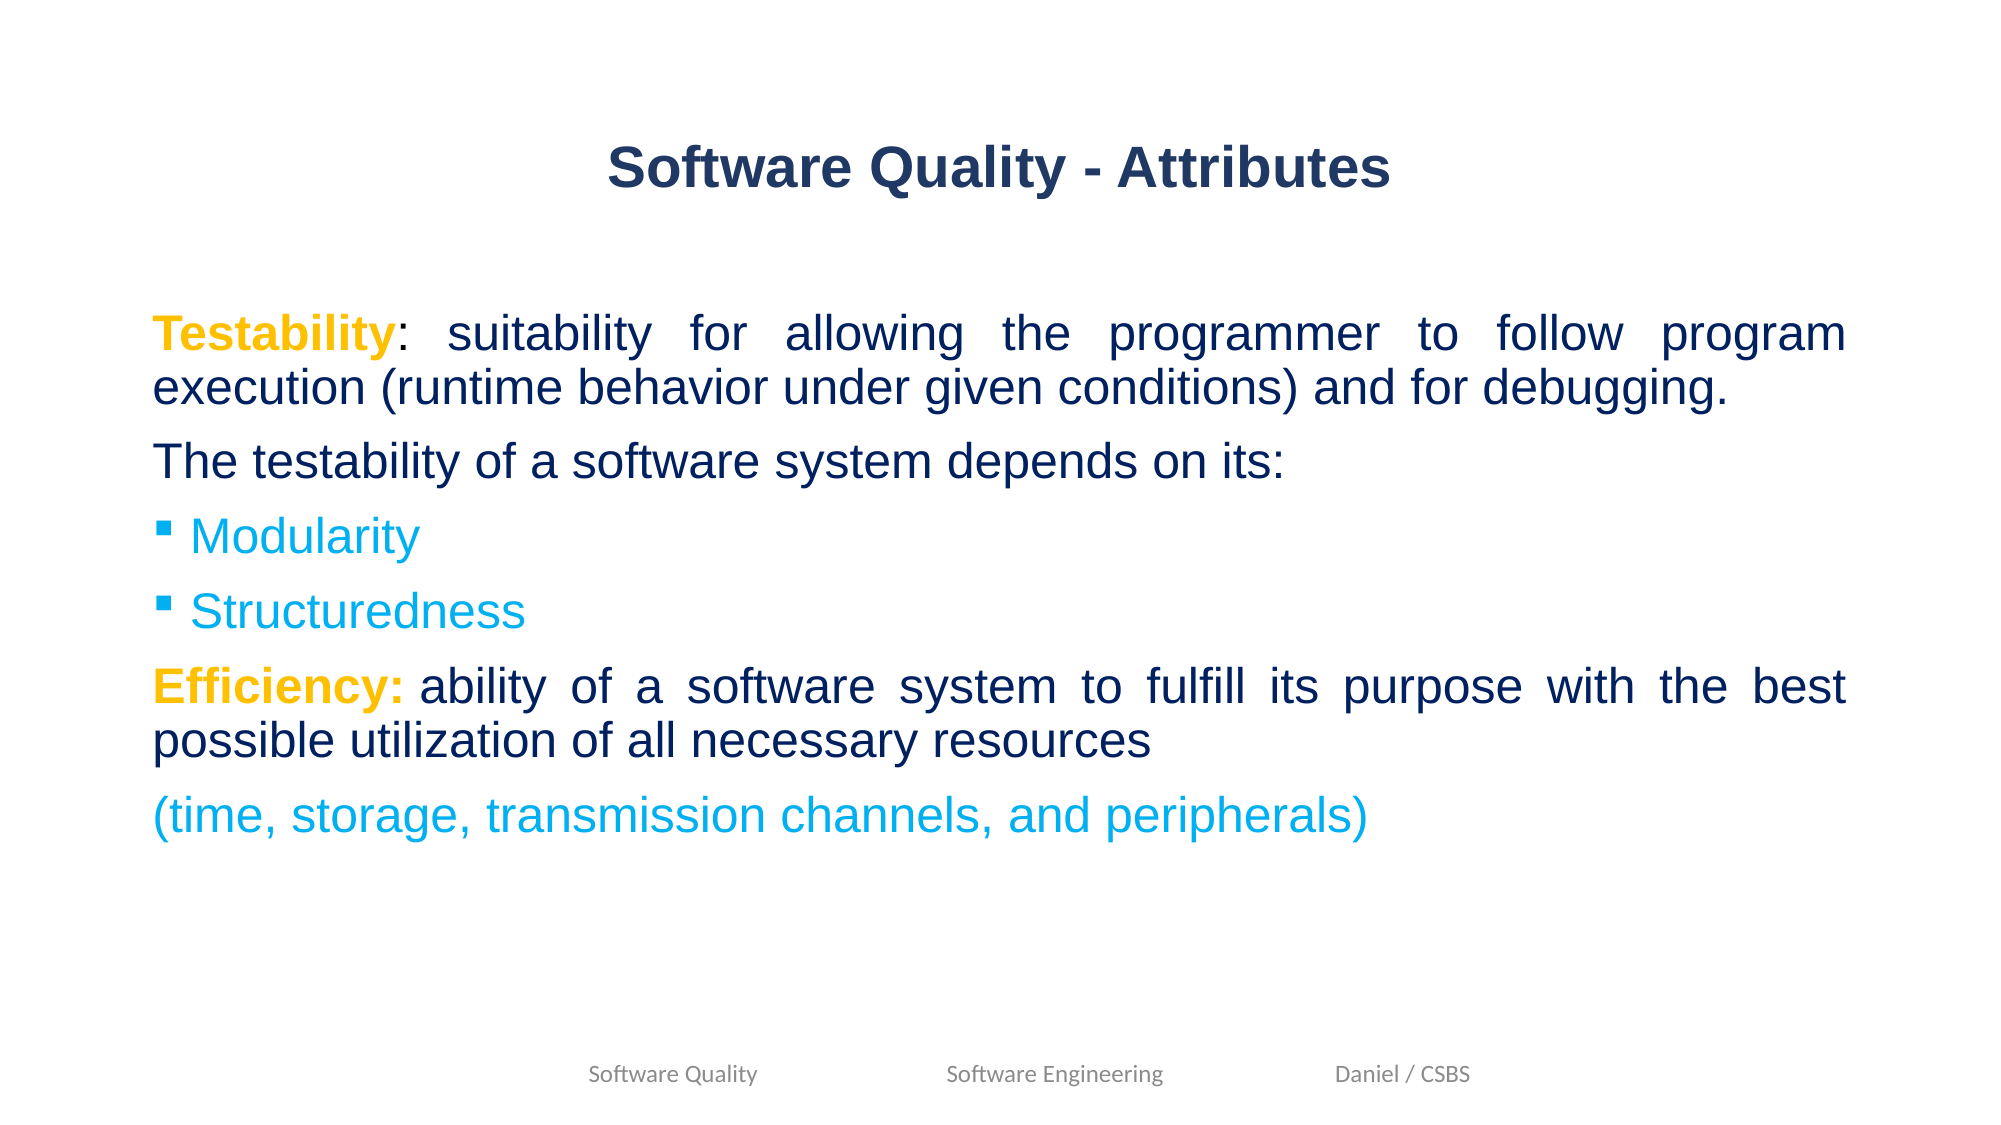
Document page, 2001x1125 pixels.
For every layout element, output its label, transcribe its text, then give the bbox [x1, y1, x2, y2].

title Software Quality - Attributes [137, 59, 1863, 278]
footer Software Quality Software Engineering Daniel / CSBS [199, 1042, 1863, 1103]
list Testability: suitability for allowing the programmer to follow program execution (runtime behavior under given conditions) and for debugging. The testability of a software system depends on its: Modularity Structuredness Efficiency: ability of a software system to fulfill its purpose with the best possible utilization of all necessary resources (time, storage, transmission channels, and peripherals) [137, 299, 1863, 1014]
